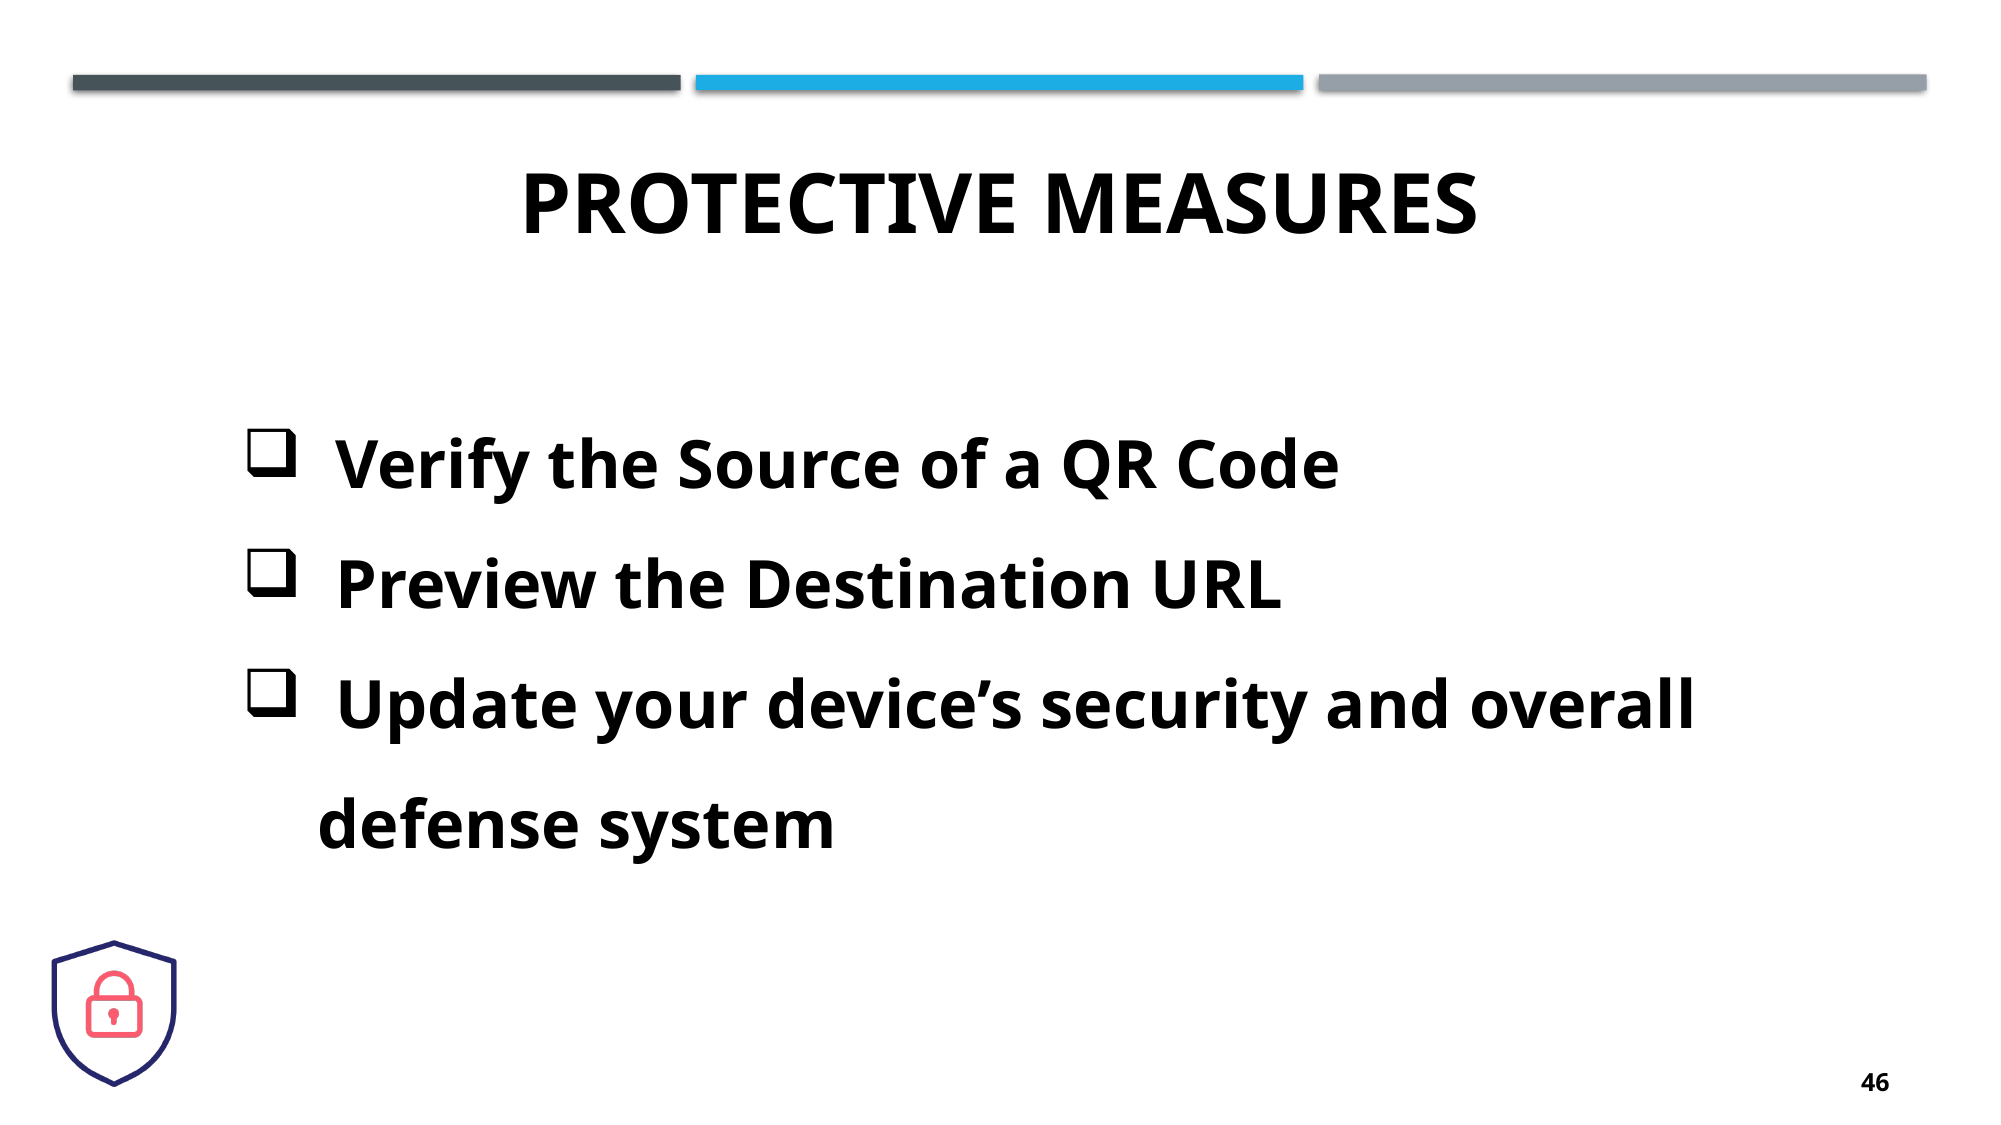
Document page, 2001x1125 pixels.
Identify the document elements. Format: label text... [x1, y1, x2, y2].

picture [12, 913, 214, 1115]
text_box Verify the Source of a QR Code Preview the Destination URL Update your device’s security and overall defense system [218, 374, 1815, 870]
title Protective Measures [95, 115, 1905, 258]
slide_number 46 [1732, 1053, 1905, 1114]
